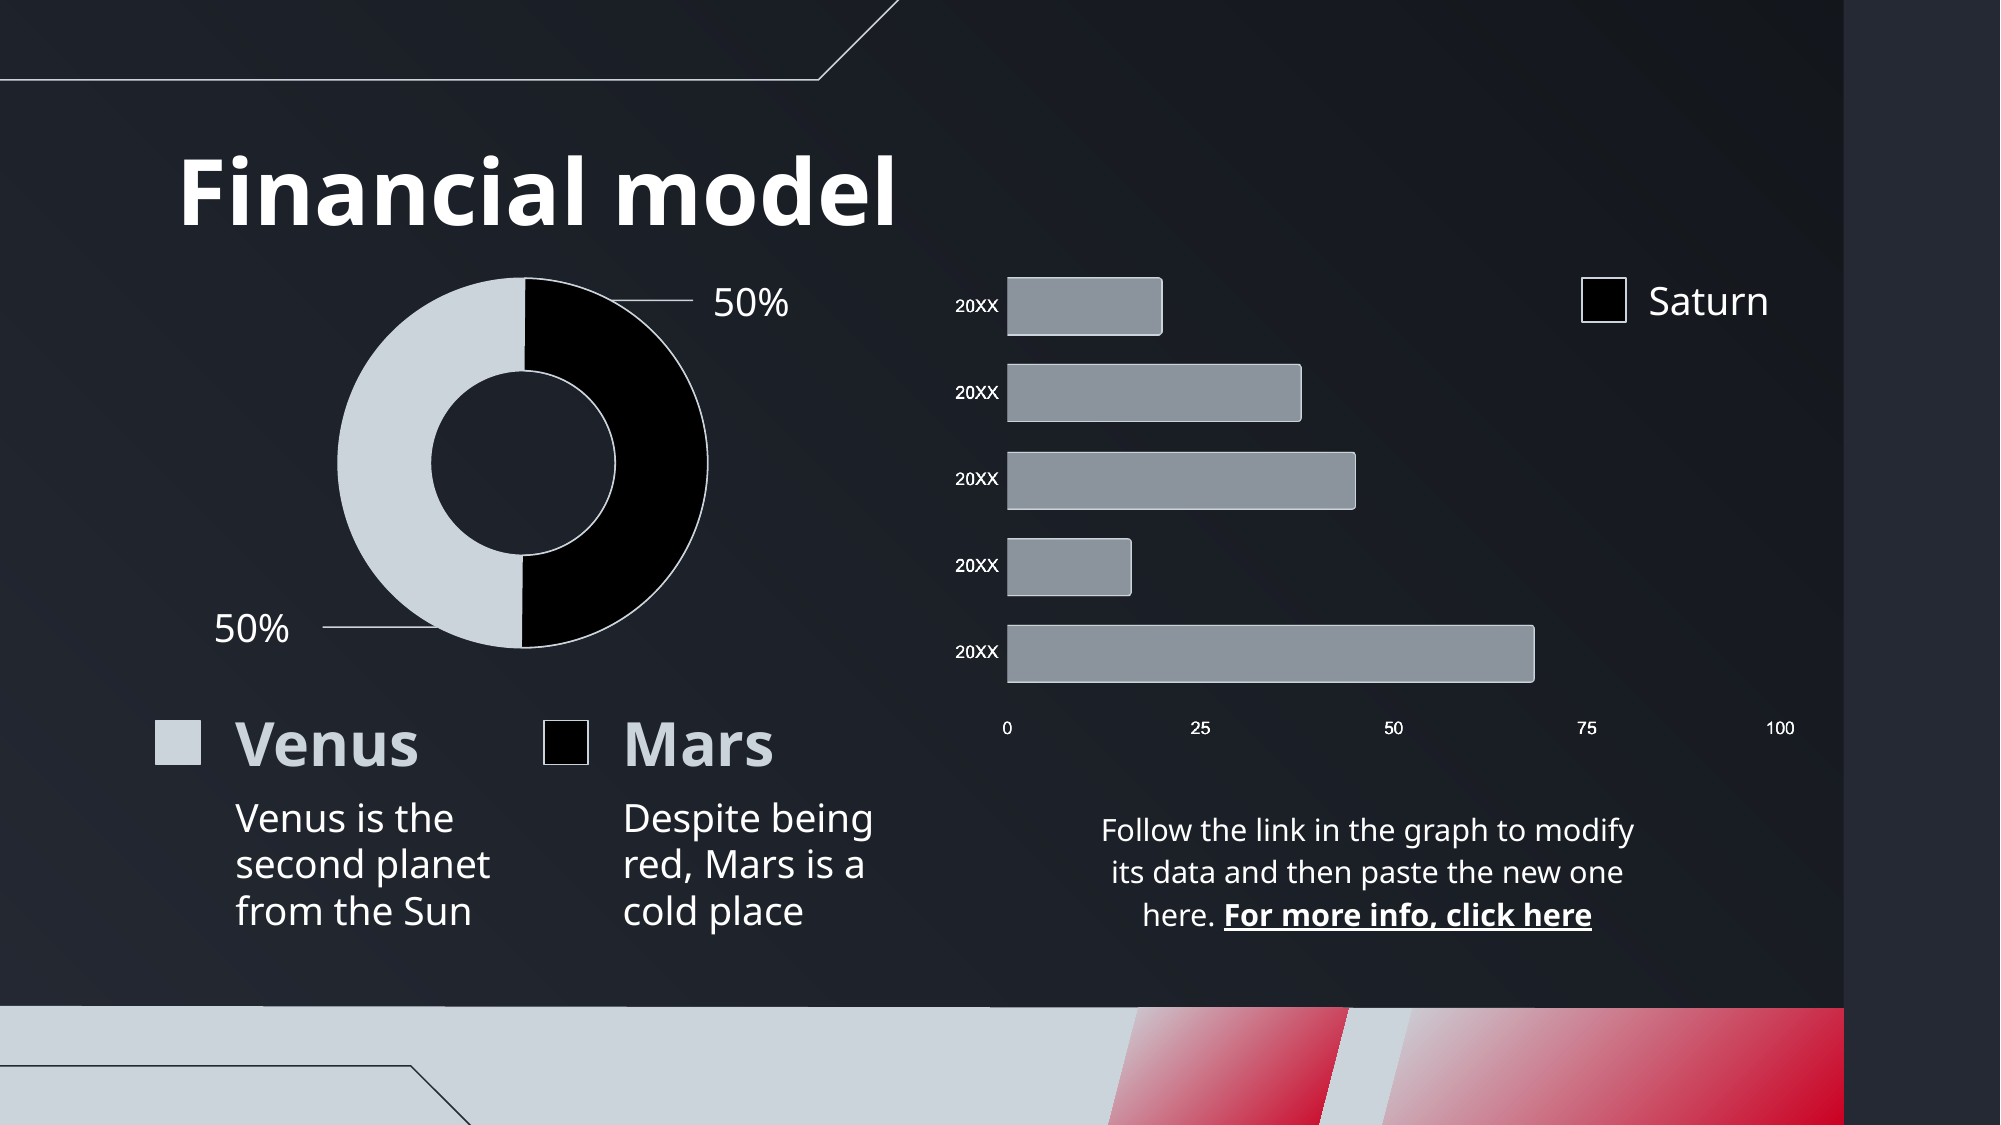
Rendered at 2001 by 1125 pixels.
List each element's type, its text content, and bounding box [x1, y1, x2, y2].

text_box Venus is the second planet from the Sun [215, 773, 526, 934]
text_box 50% [710, 278, 823, 323]
title Financial model [156, 113, 1844, 241]
text_box Follow the link in the graph to modify its data and then paste the new one here. For more info, click here [1071, 807, 1664, 935]
text_box 50% [193, 604, 323, 650]
text_box [544, 720, 589, 765]
text_box Venus [215, 714, 526, 773]
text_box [337, 278, 708, 648]
text_box Mars [602, 714, 913, 773]
text_box [155, 720, 200, 765]
text_box Despite being red, Mars is a cold place [602, 773, 913, 934]
picture [927, 221, 1807, 765]
